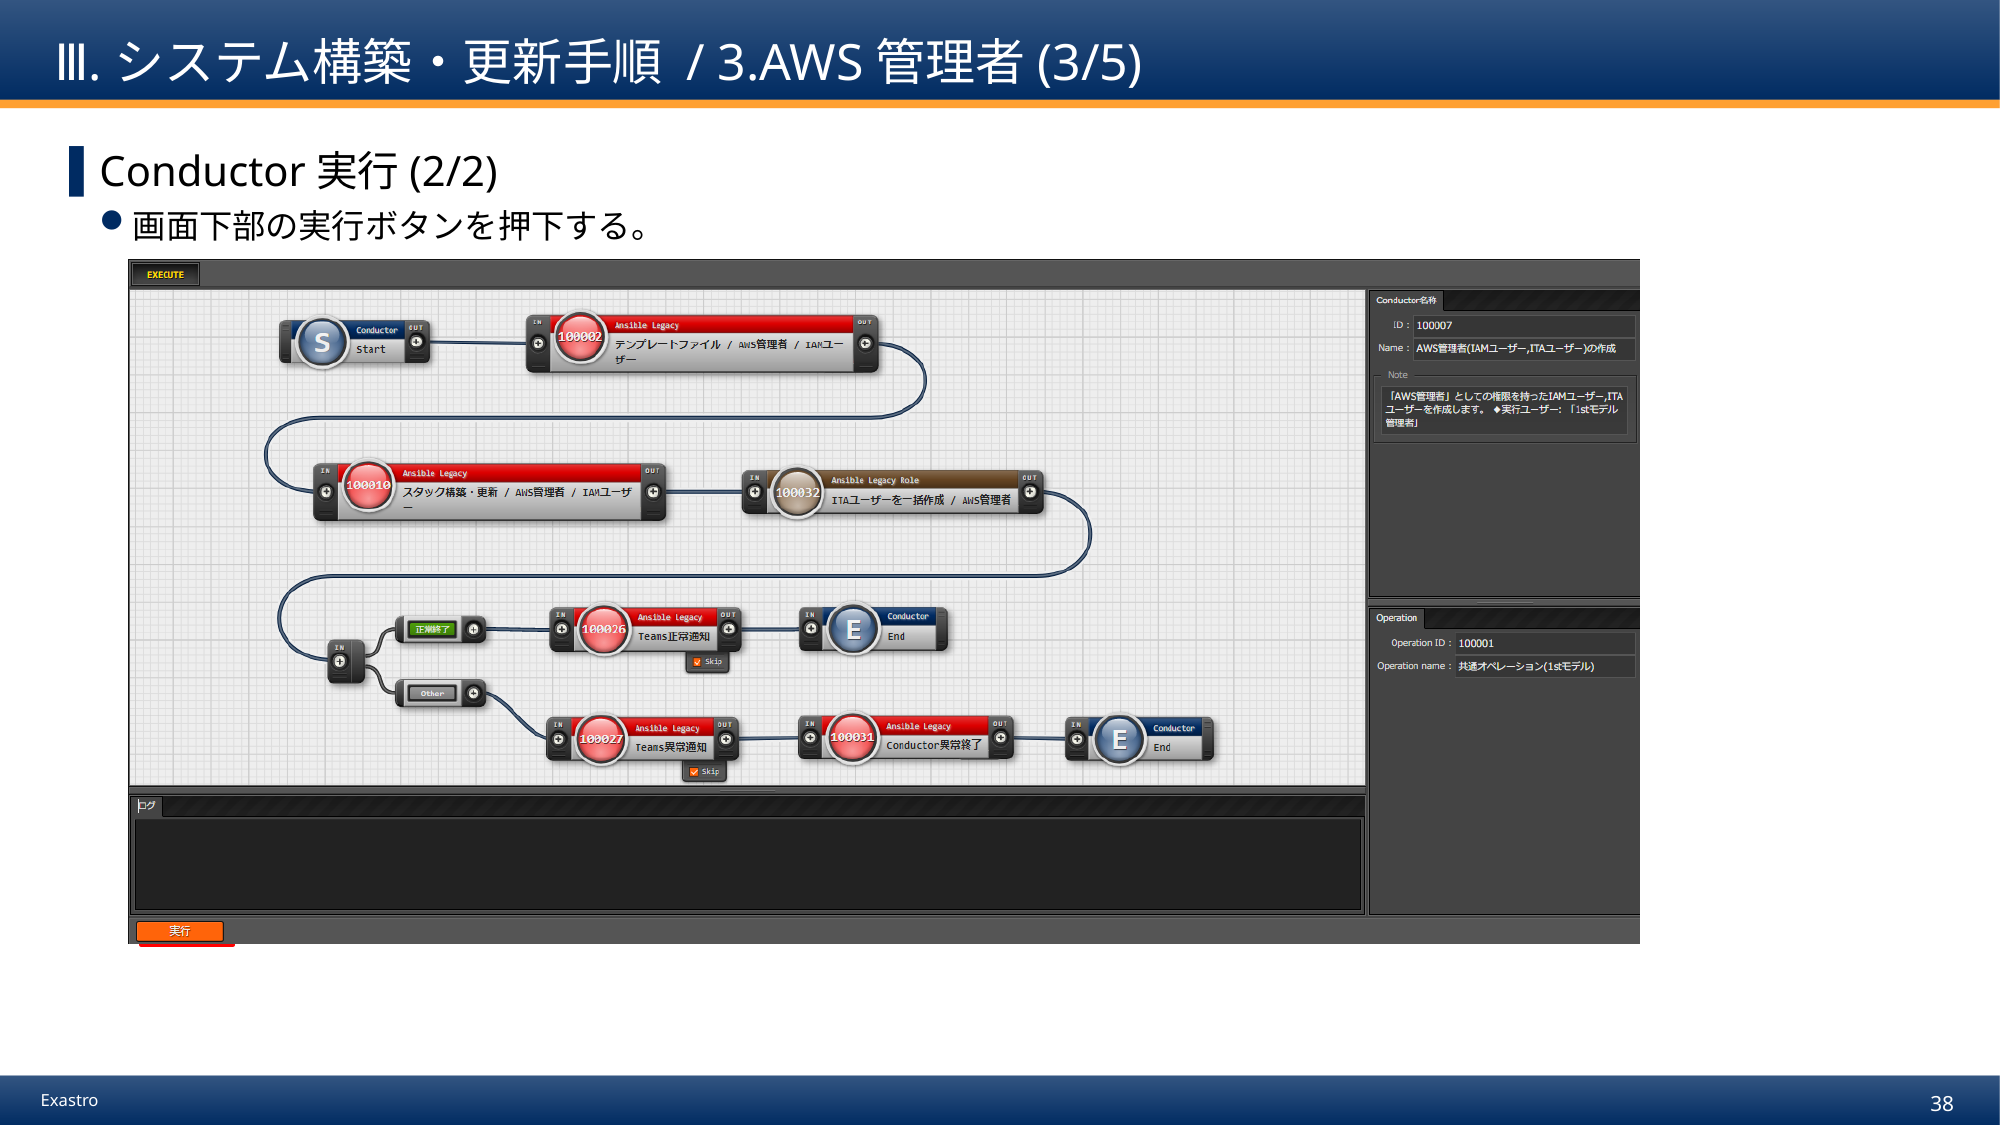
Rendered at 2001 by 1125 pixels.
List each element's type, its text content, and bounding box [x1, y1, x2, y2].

picture [0, 0, 2000, 1125]
text_box Conductor実行(2/2) 画面下部の実行ボタンを押下する。 [54, 137, 1579, 264]
title Ⅲ.システム構築・更新手順 / 3.AWS管理者(3/5) [39, 18, 1961, 96]
